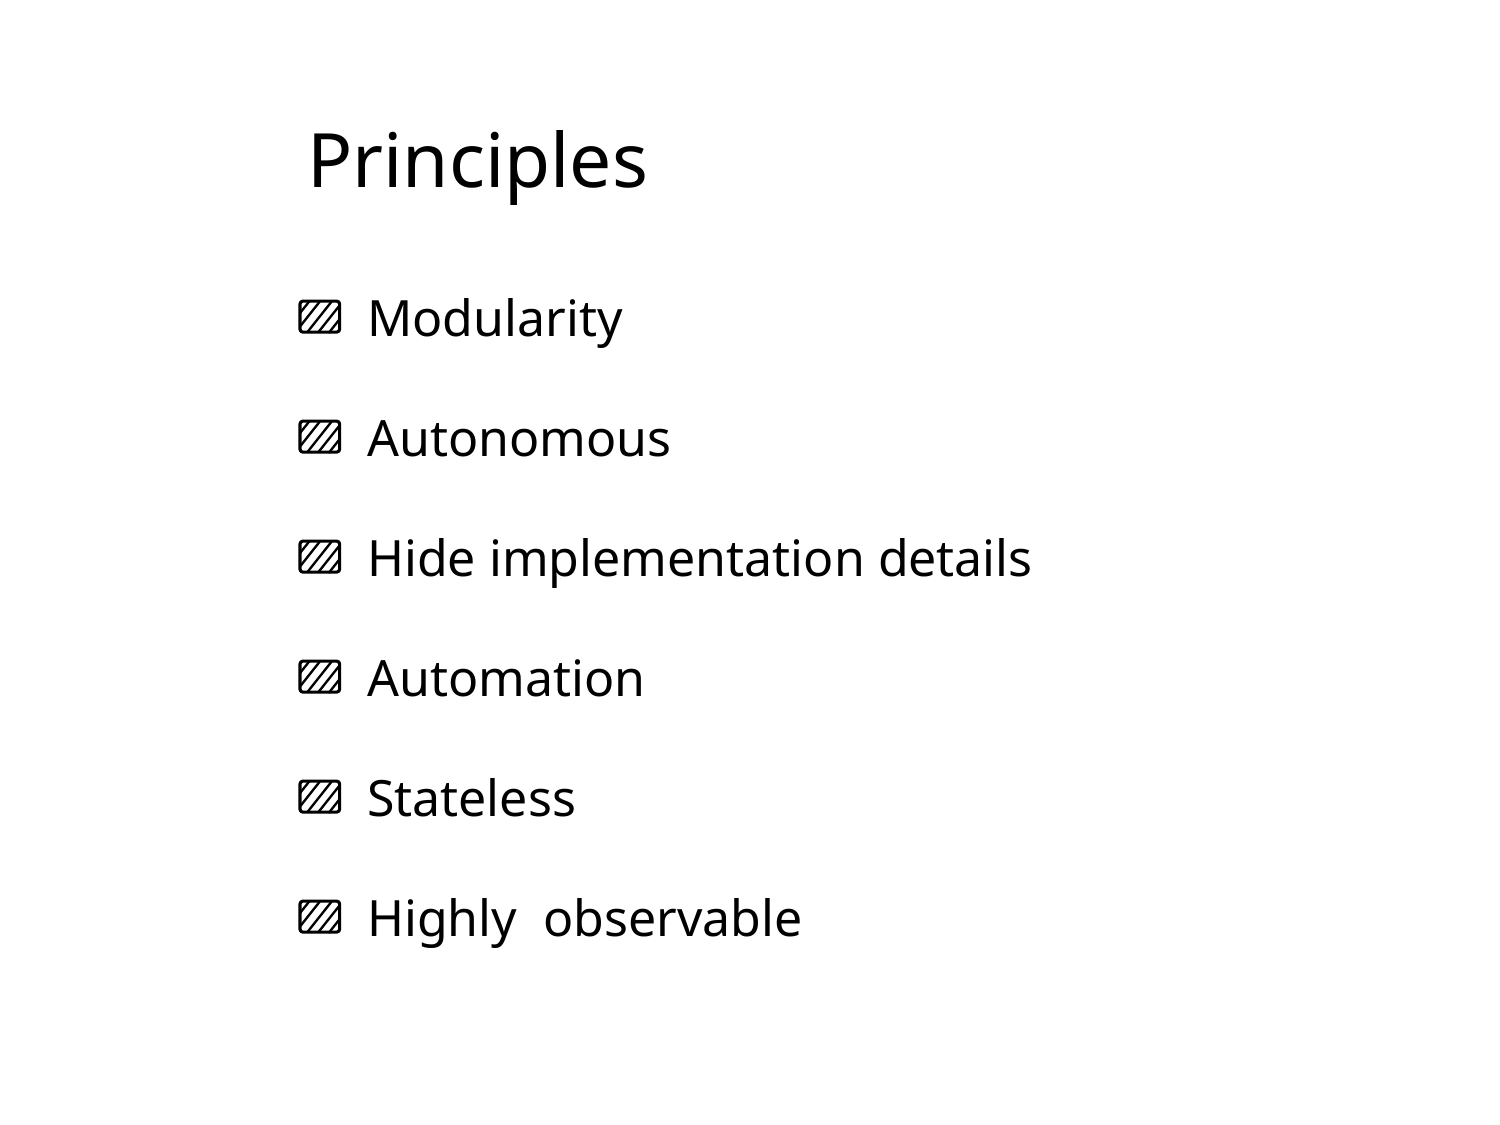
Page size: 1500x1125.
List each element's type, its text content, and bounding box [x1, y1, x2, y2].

text_box Principles [292, 105, 664, 211]
text_box Modularity Autonomous Hide implementation details Automation Stateless Highly observable [283, 278, 1049, 954]
